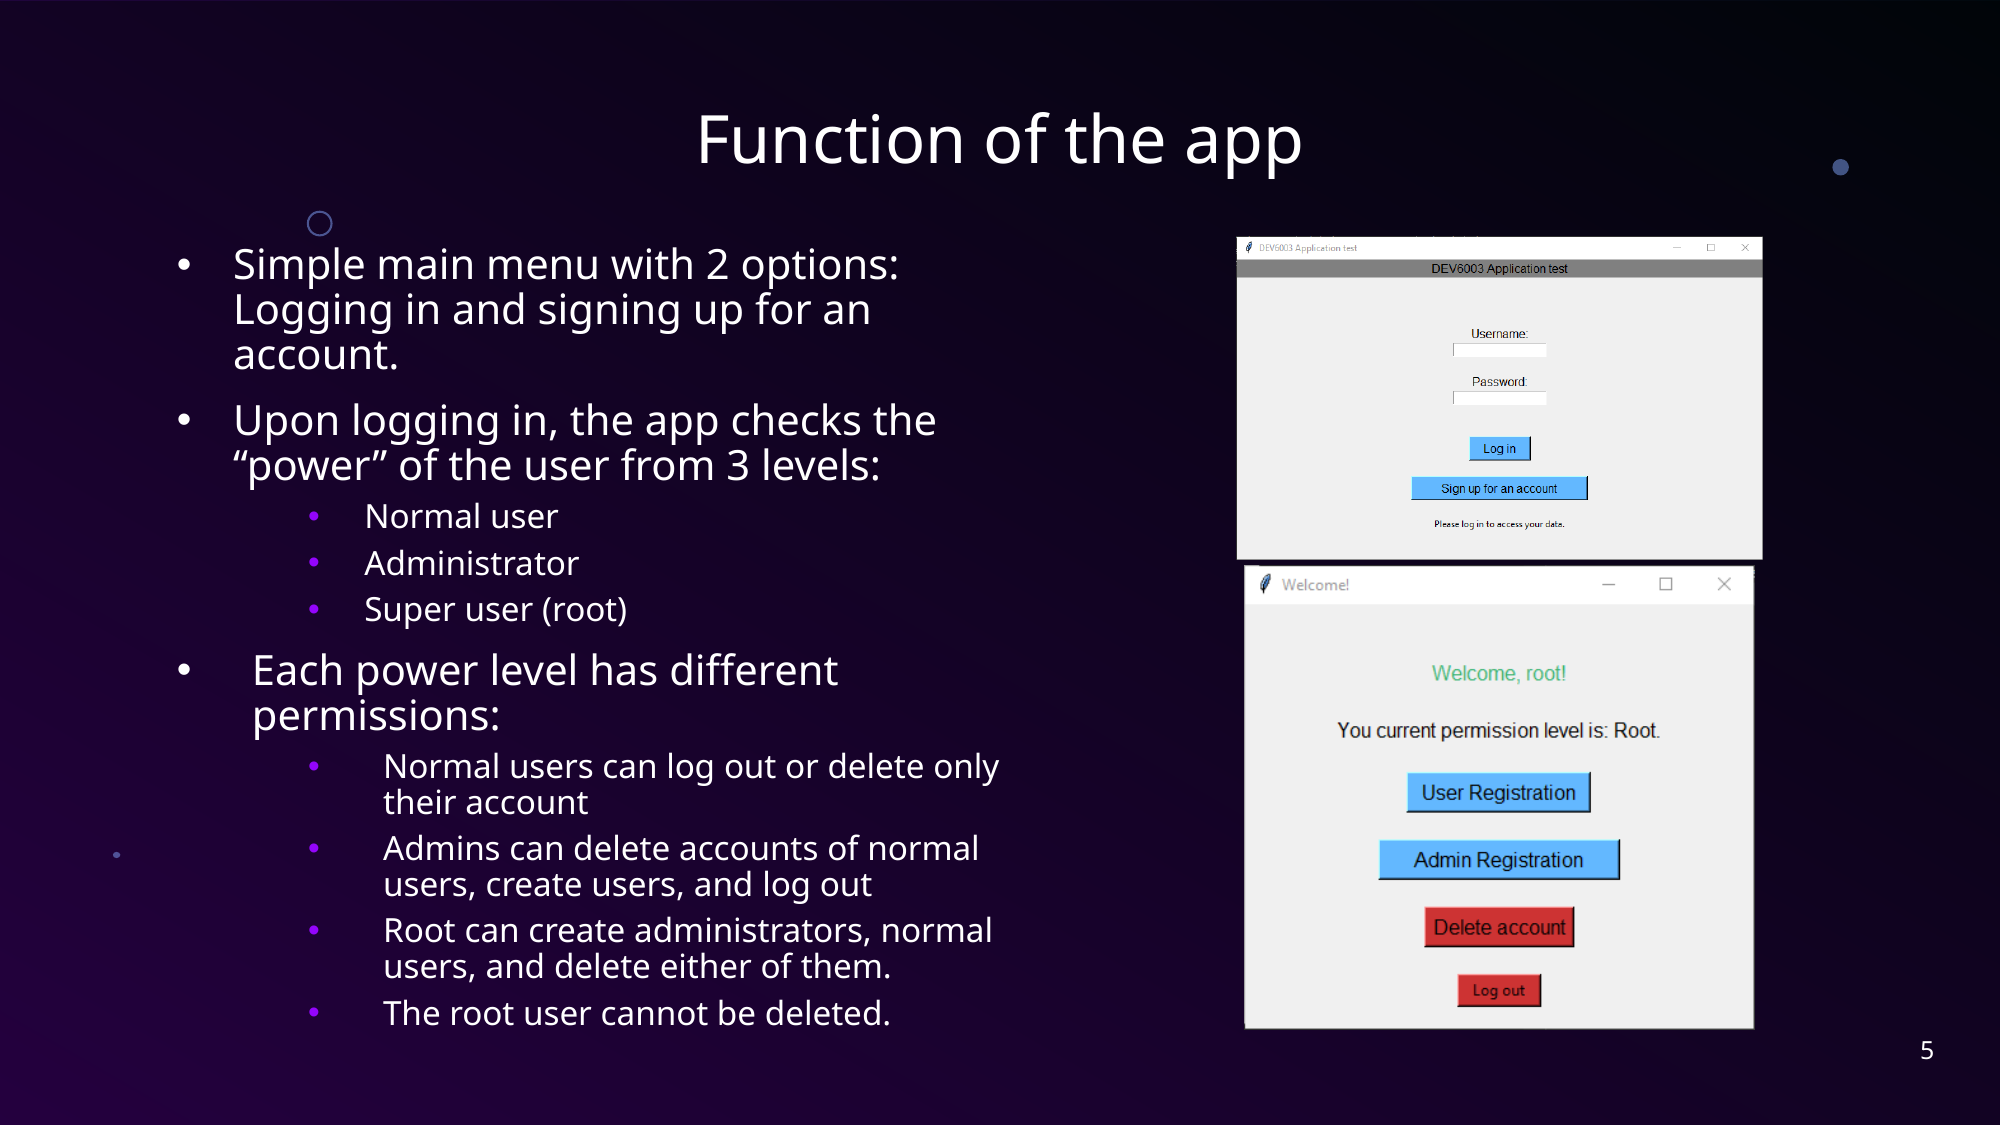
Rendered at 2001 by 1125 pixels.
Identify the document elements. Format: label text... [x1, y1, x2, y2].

picture [1236, 236, 1763, 560]
text_box Simple main menu with 2 options: Logging in and signing up for an account. Upon logging in, the app checks the “power” of the user from 3 levels: Normal user Administrator Super user (root) Each power level has different permissions: Normal users can log out or delete only their account Admins can delete accounts of normal users, create users, and log out Root can create administrators, normal users, and delete either of them. The root user cannot be deleted. [161, 236, 1024, 1022]
picture [1244, 565, 1755, 1030]
slide_number 5 [1499, 1021, 1950, 1082]
title Function of the app [137, 59, 1863, 225]
